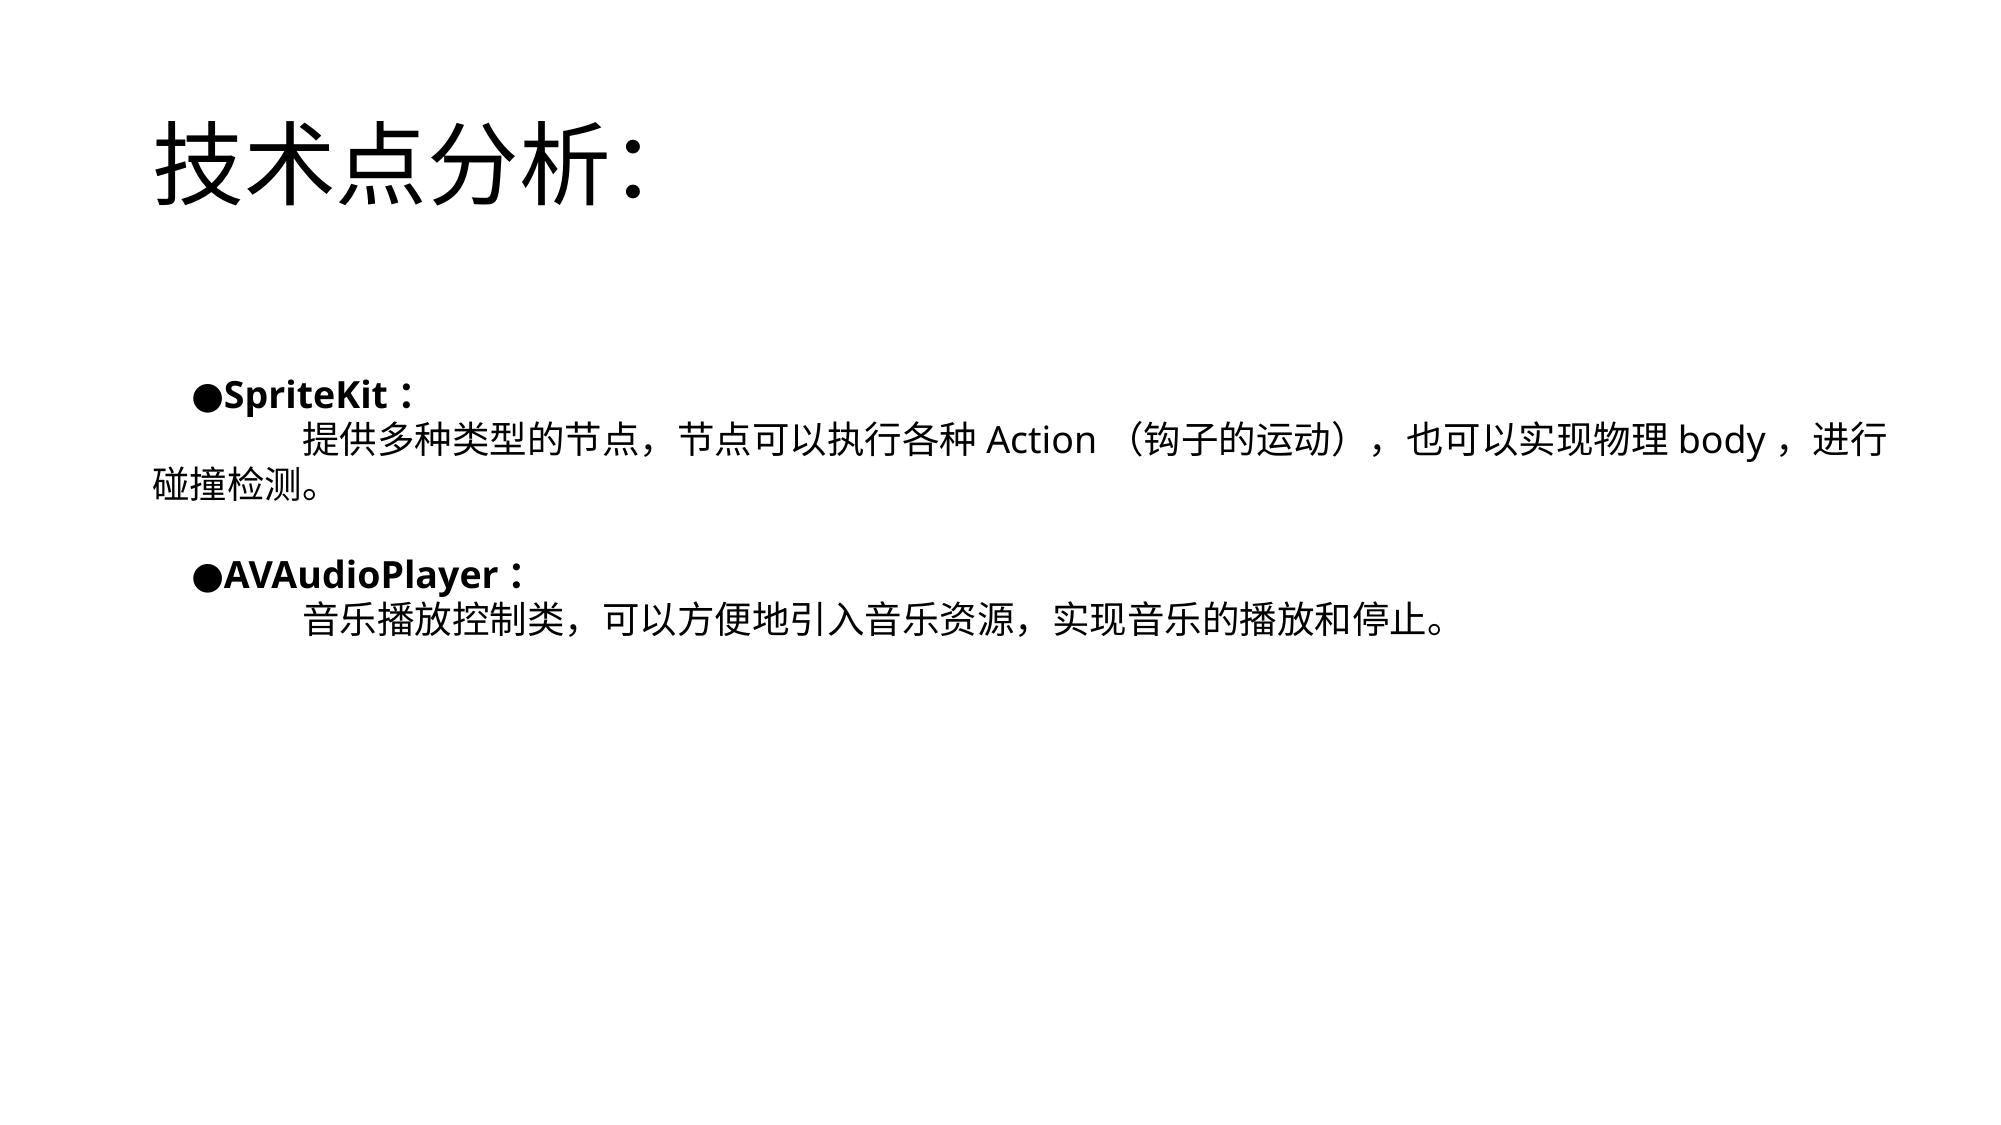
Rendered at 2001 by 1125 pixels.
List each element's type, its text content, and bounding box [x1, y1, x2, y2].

text_box ●SpriteKit： 提供多种类型的节点，节点可以执行各种Action（钩子的运动），也可以实现物理body，进行碰撞检测。 ●AVAudioPlayer： 音乐播放控制类，可以方便地引入音乐资源，实现音乐的播放和停止。 [137, 364, 1906, 649]
title 技术点分析： [137, 59, 1863, 278]
